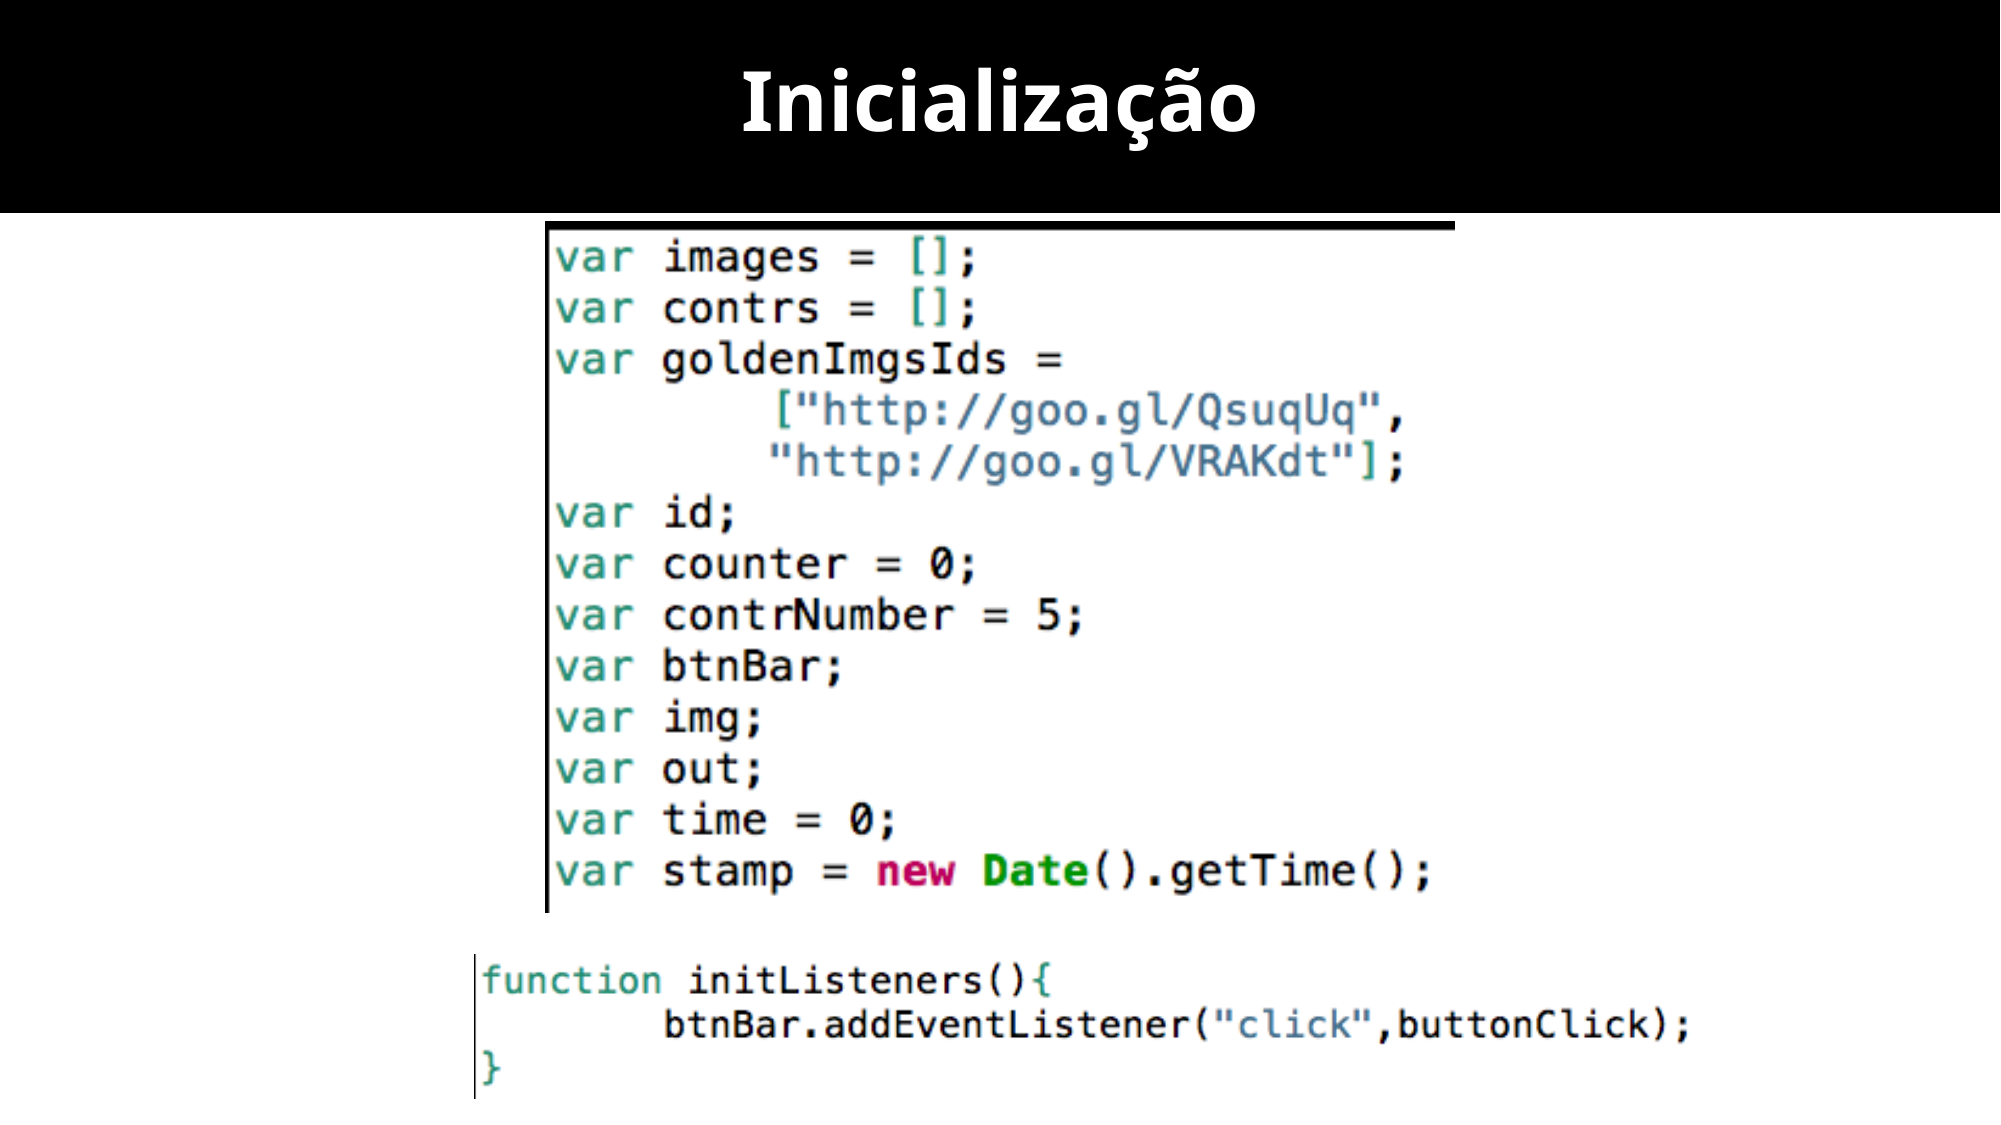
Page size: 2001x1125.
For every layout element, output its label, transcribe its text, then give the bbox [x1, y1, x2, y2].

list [545, 221, 1455, 913]
title Inicialização [0, 0, 2000, 213]
picture [474, 954, 1708, 1099]
